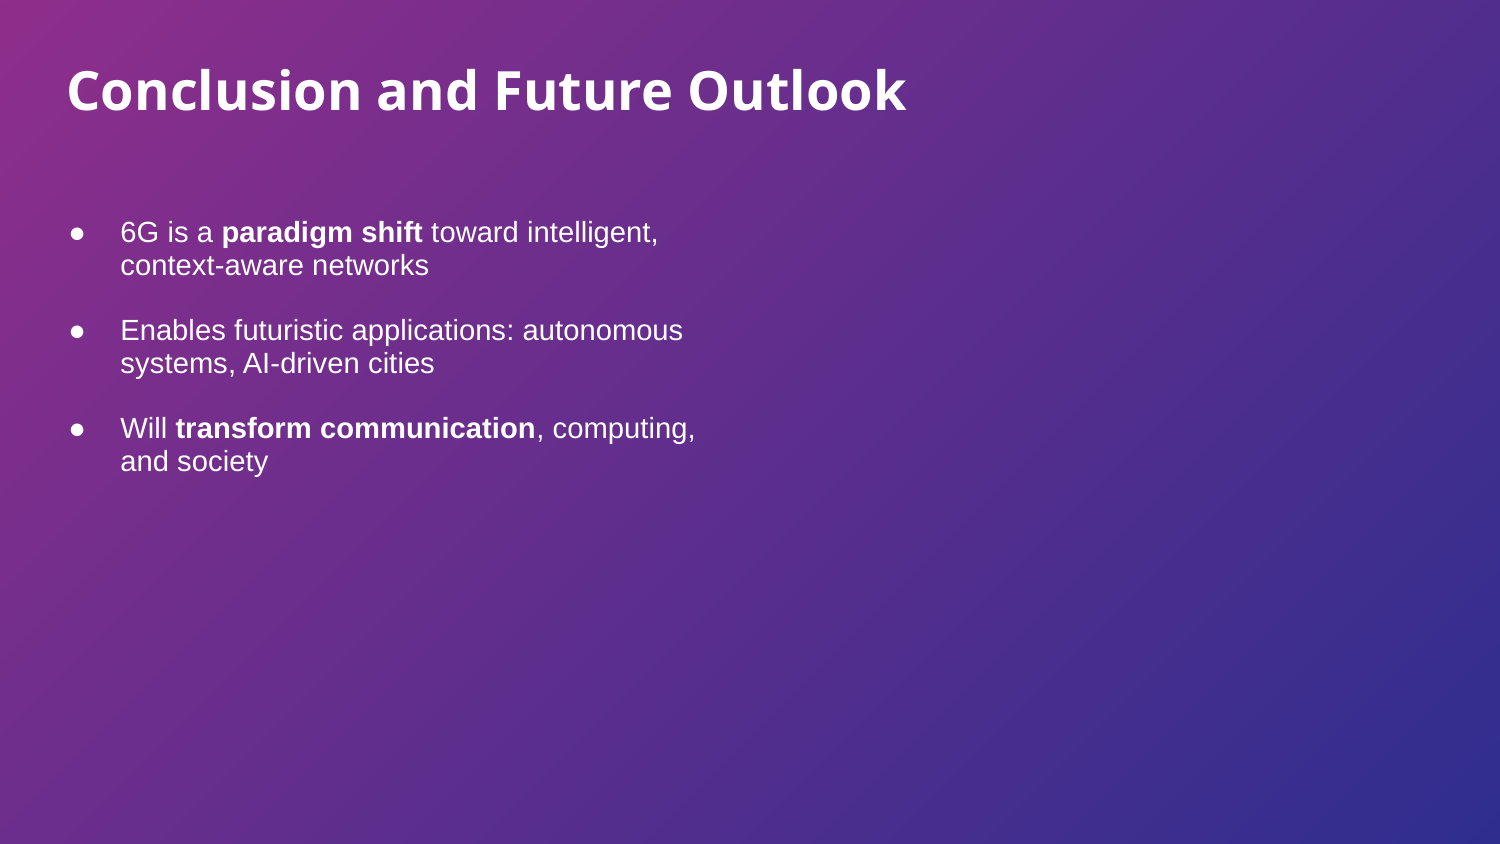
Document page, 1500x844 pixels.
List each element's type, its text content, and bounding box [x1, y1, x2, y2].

text_box Conclusion and Future Outlook [37, 37, 1061, 199]
text_box 6G is a paradigm shift toward intelligent, context-aware networks Enables futuristic applications: autonomous systems, AI-driven cities Will transform communication, computing, and society [30, 200, 745, 643]
